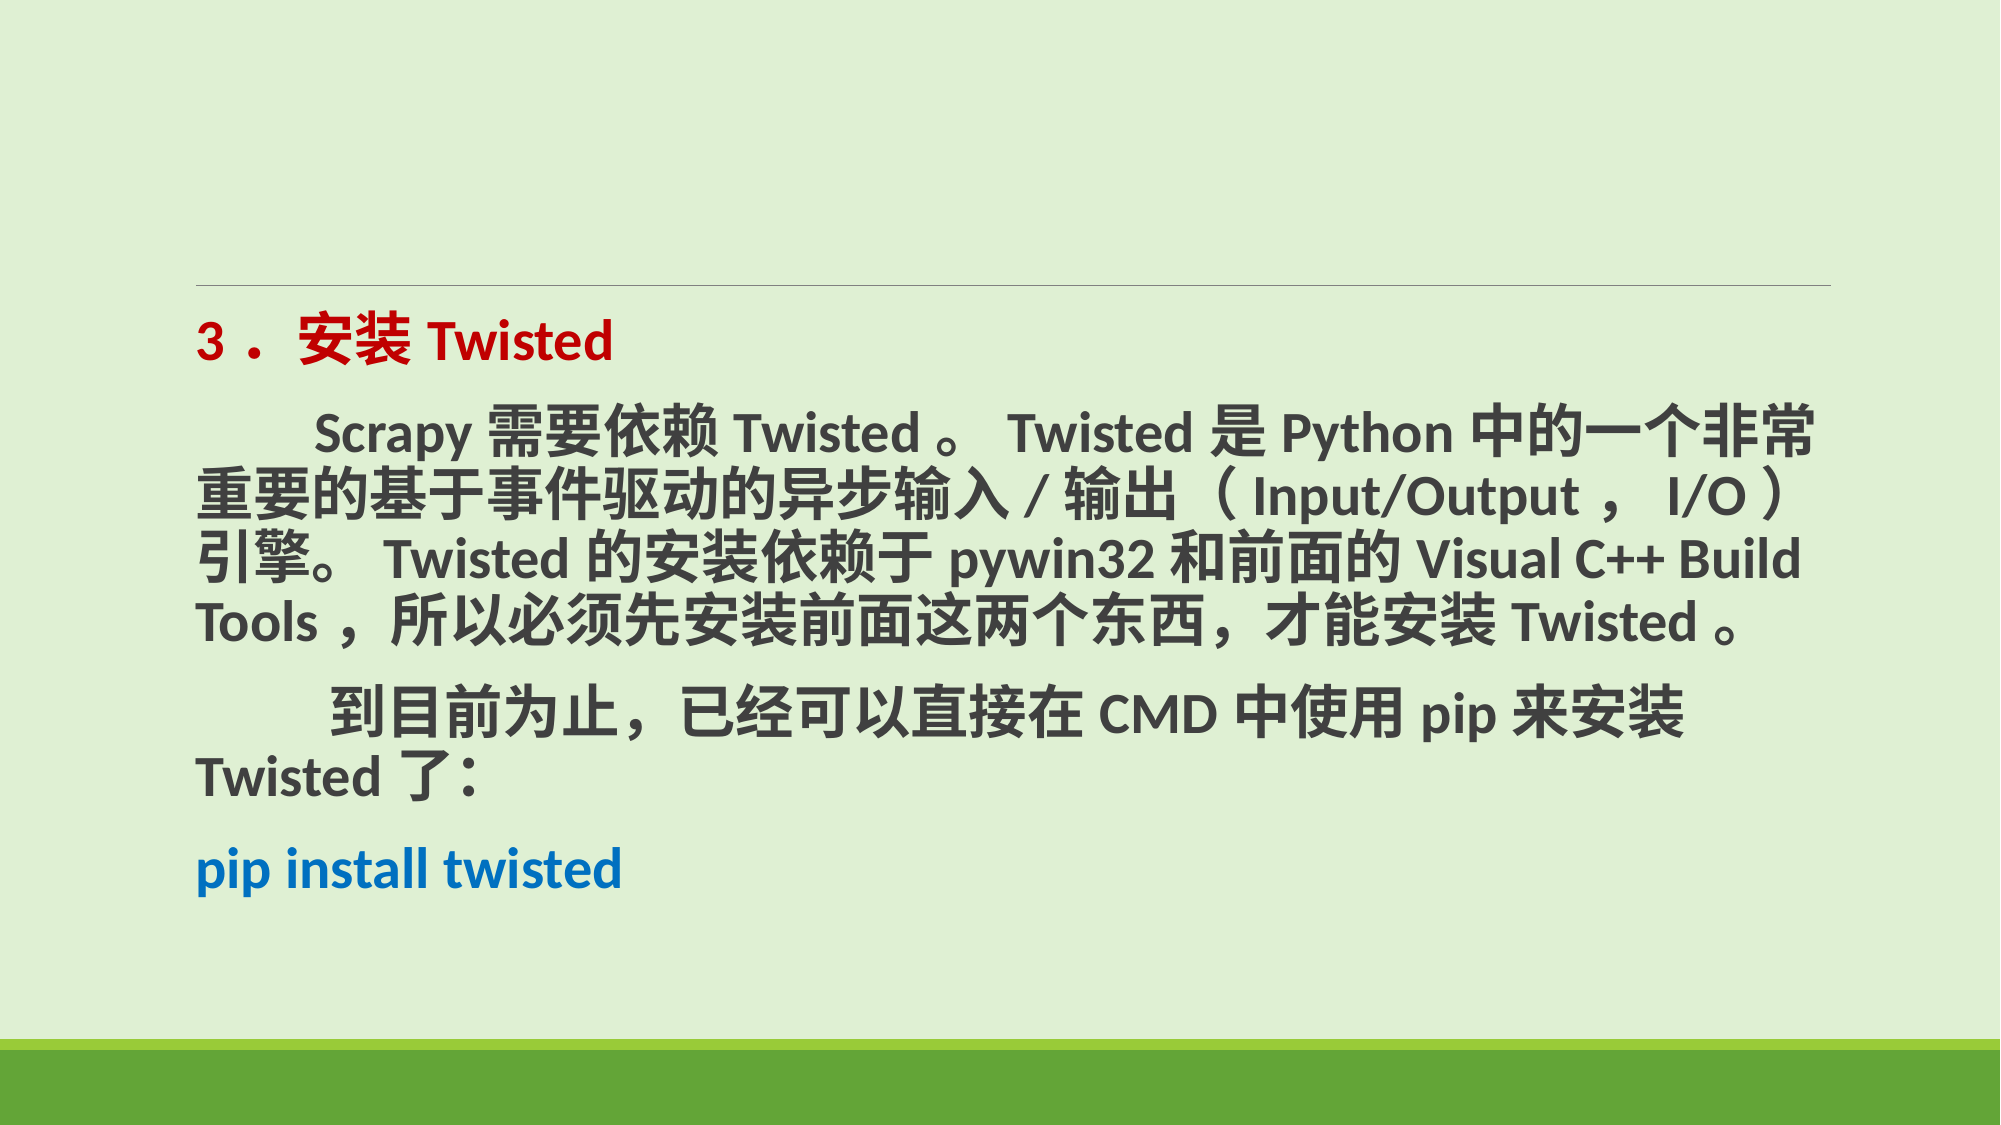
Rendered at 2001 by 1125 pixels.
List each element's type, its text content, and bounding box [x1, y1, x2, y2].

list 3．安装Twisted Scrapy需要依赖Twisted。Twisted是Python中的一个非常重要的基于事件驱动的异步输入/输出（Input/Output，I/O）引擎。Twisted的安装依赖于pywin32和前面的Visual C++ Build Tools，所以必须先安装前面这两个东西，才能安装Twisted。 到目前为止，已经可以直接在CMD中使用pip来安装Twisted了： pip install twisted [180, 302, 1830, 963]
